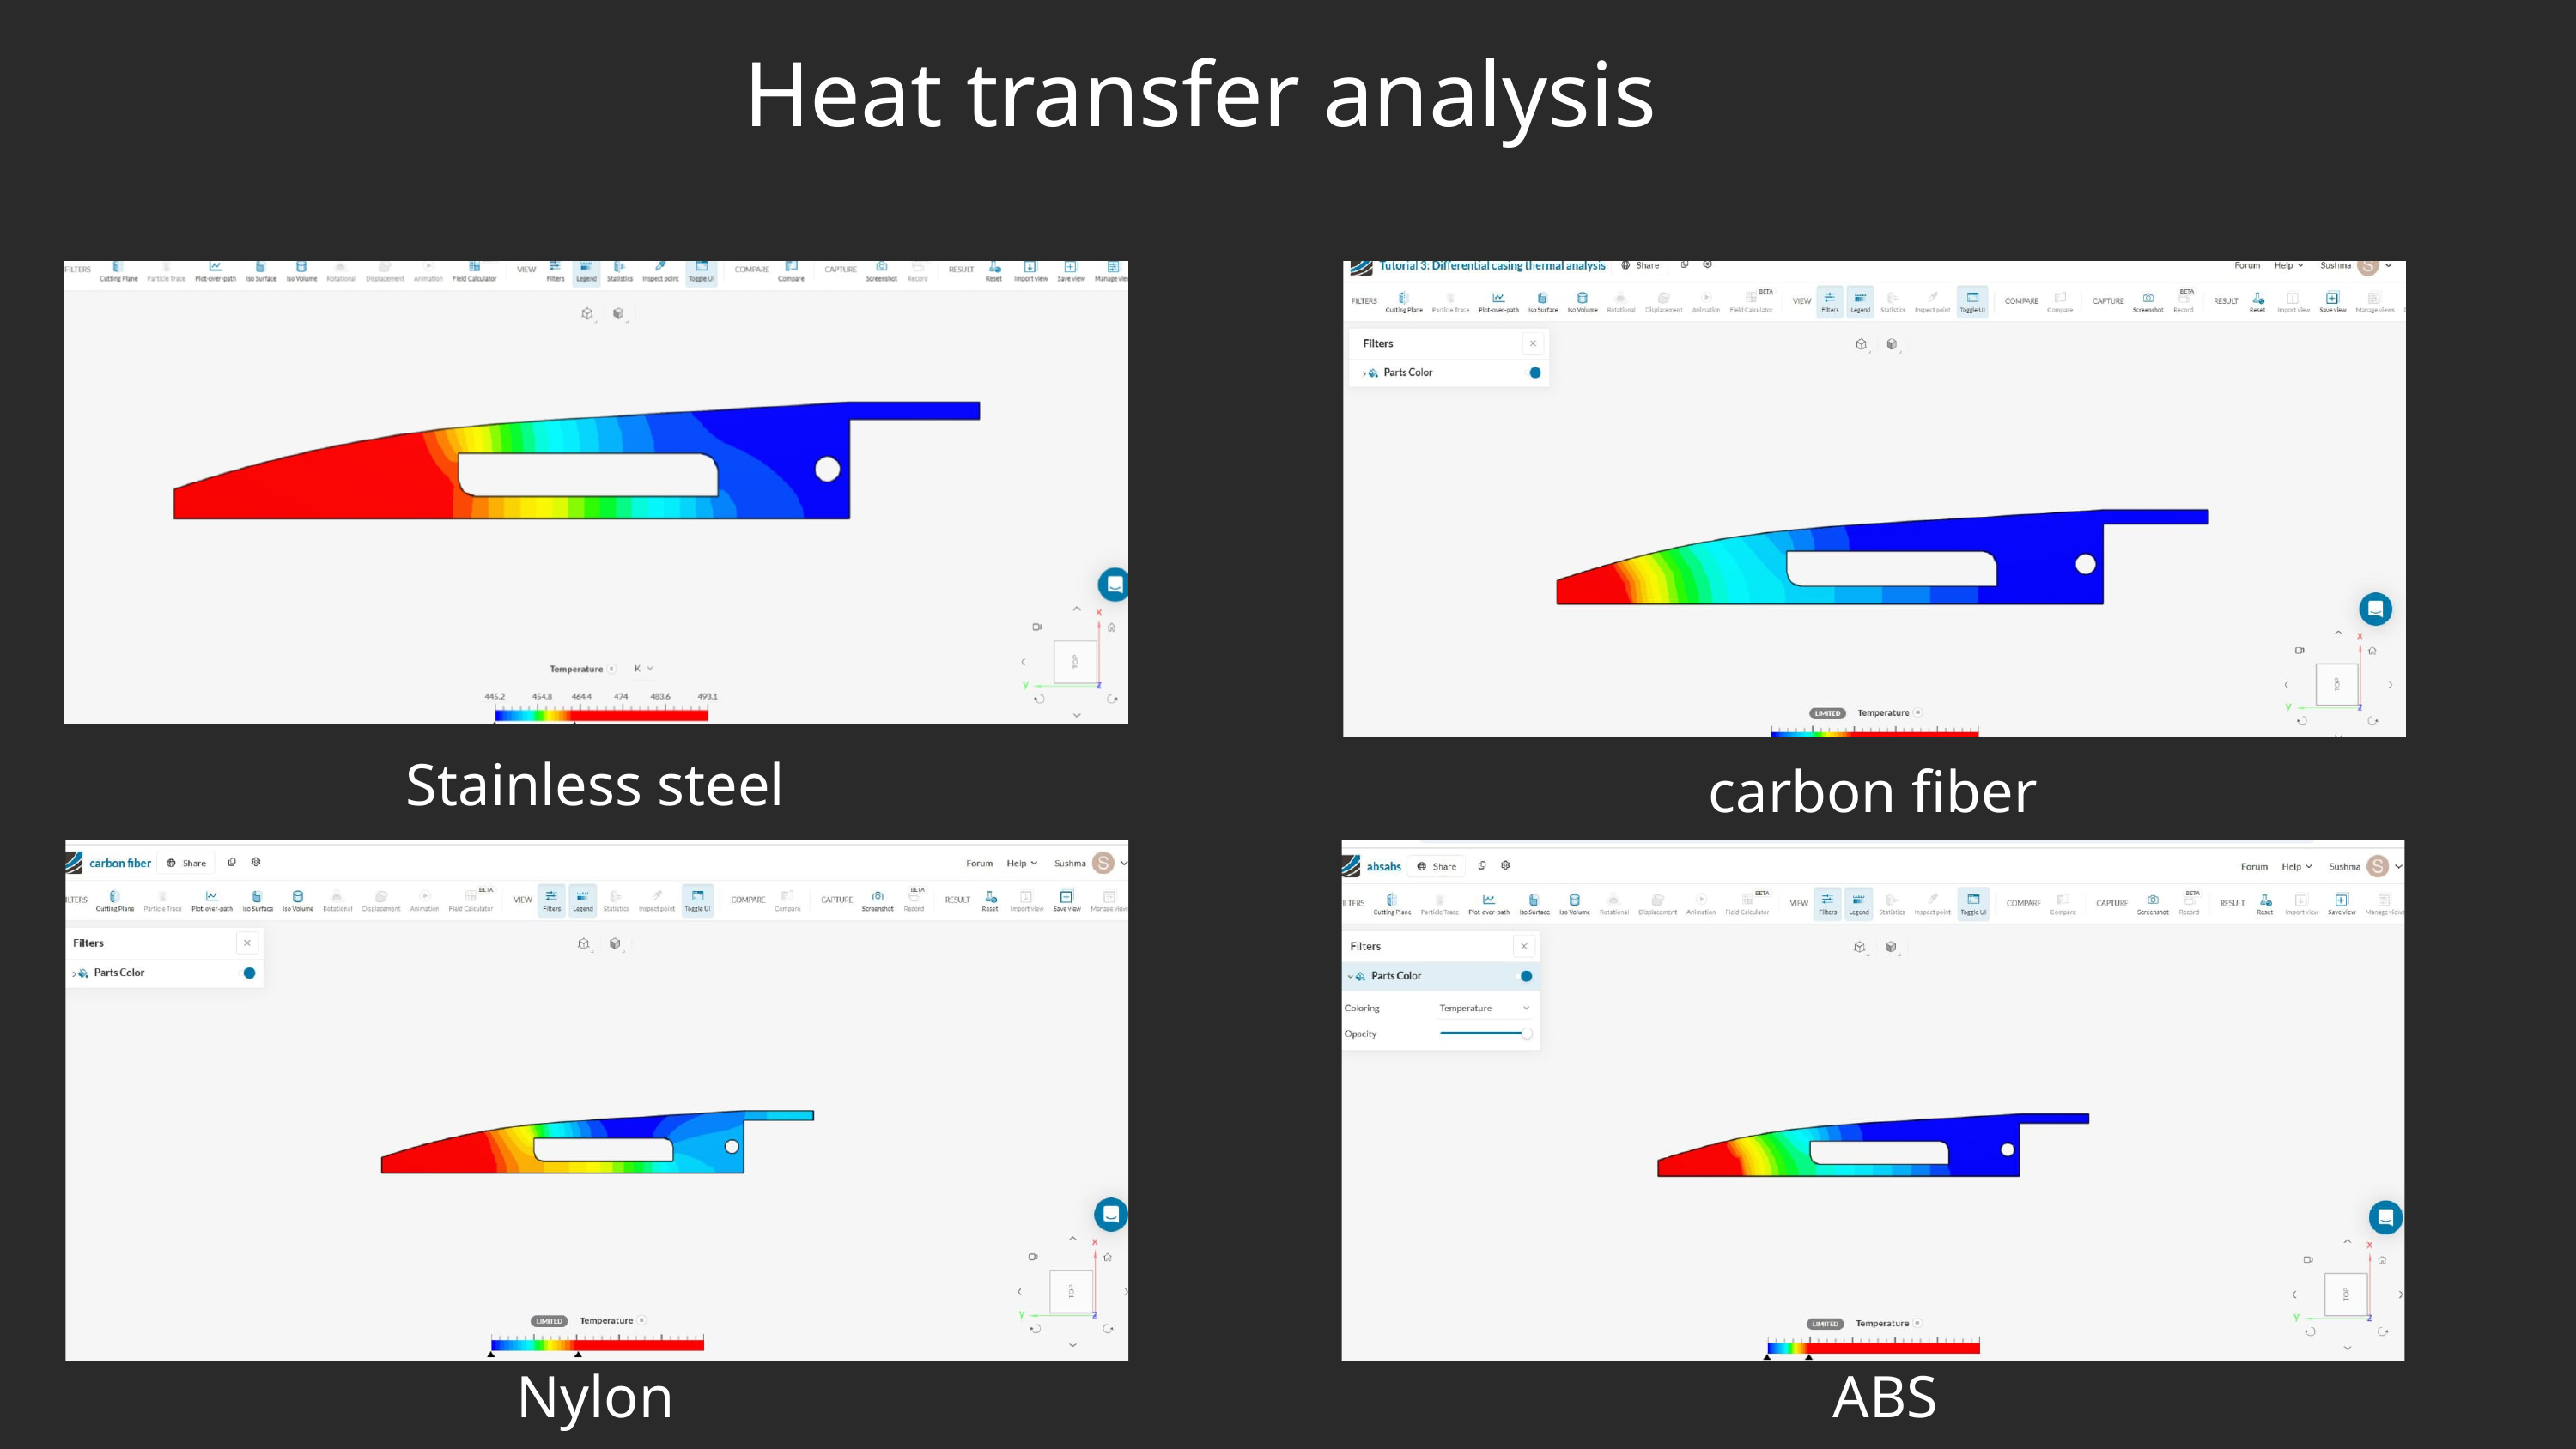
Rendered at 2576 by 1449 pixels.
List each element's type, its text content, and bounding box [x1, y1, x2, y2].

text_box Heat transfer analysis [729, 37, 1673, 145]
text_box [64, 261, 1129, 724]
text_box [1342, 261, 2407, 737]
text_box Nylon [64, 1367, 1127, 1429]
text_box carbon fiber [1341, 755, 2405, 824]
text_box ABS [1824, 1368, 1948, 1429]
text_box Stainless steel [64, 748, 1127, 817]
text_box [65, 840, 1129, 1361]
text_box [1341, 840, 2405, 1361]
